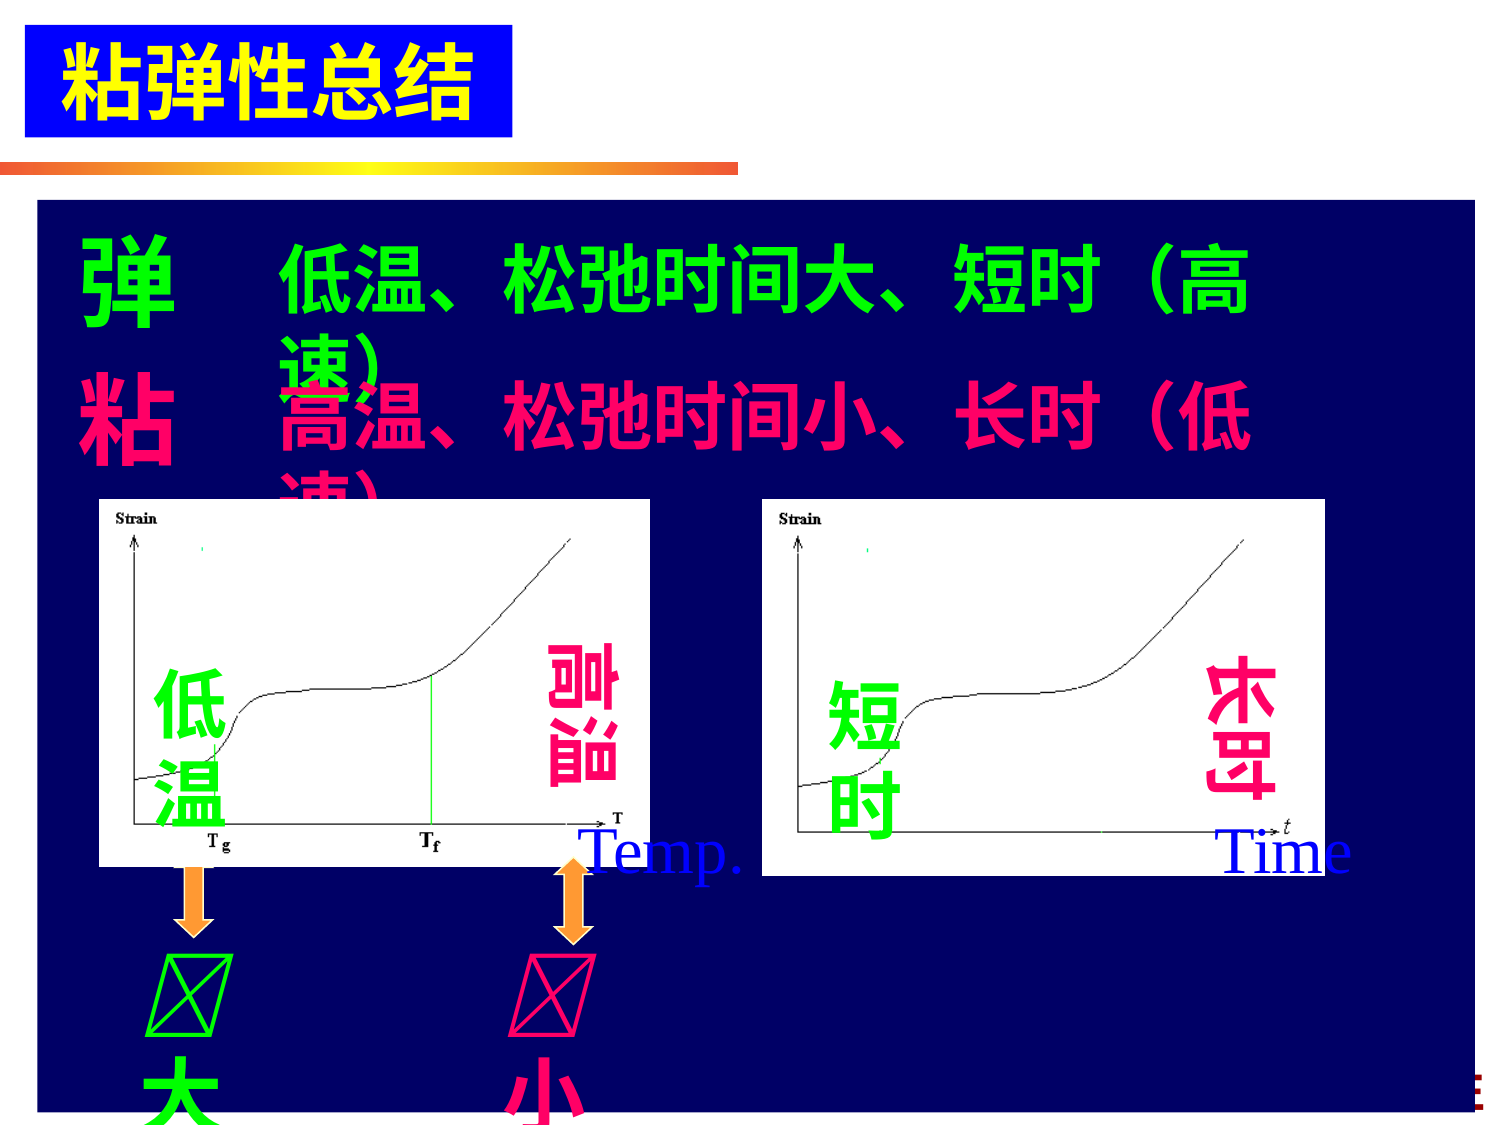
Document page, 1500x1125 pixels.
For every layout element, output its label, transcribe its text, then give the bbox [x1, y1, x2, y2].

text_box [174, 867, 213, 938]
title 粘弹性总结 [24, 24, 513, 138]
text_box [554, 867, 562, 875]
text_box 低温、松弛时间大、短时（高速） [262, 224, 1375, 362]
text_box 小 [487, 936, 663, 1125]
text_box 大 [124, 936, 288, 1125]
text_box 高温、松弛时间小、长时（低速） [262, 362, 1400, 558]
text_box 粘 [62, 350, 213, 485]
text_box Time [1200, 799, 1388, 895]
text_box 弹 [62, 212, 213, 348]
picture [99, 499, 650, 867]
text_box [37, 199, 1475, 1113]
text_box [554, 895, 593, 945]
picture [762, 499, 1325, 876]
text_box Temp. [562, 799, 775, 895]
